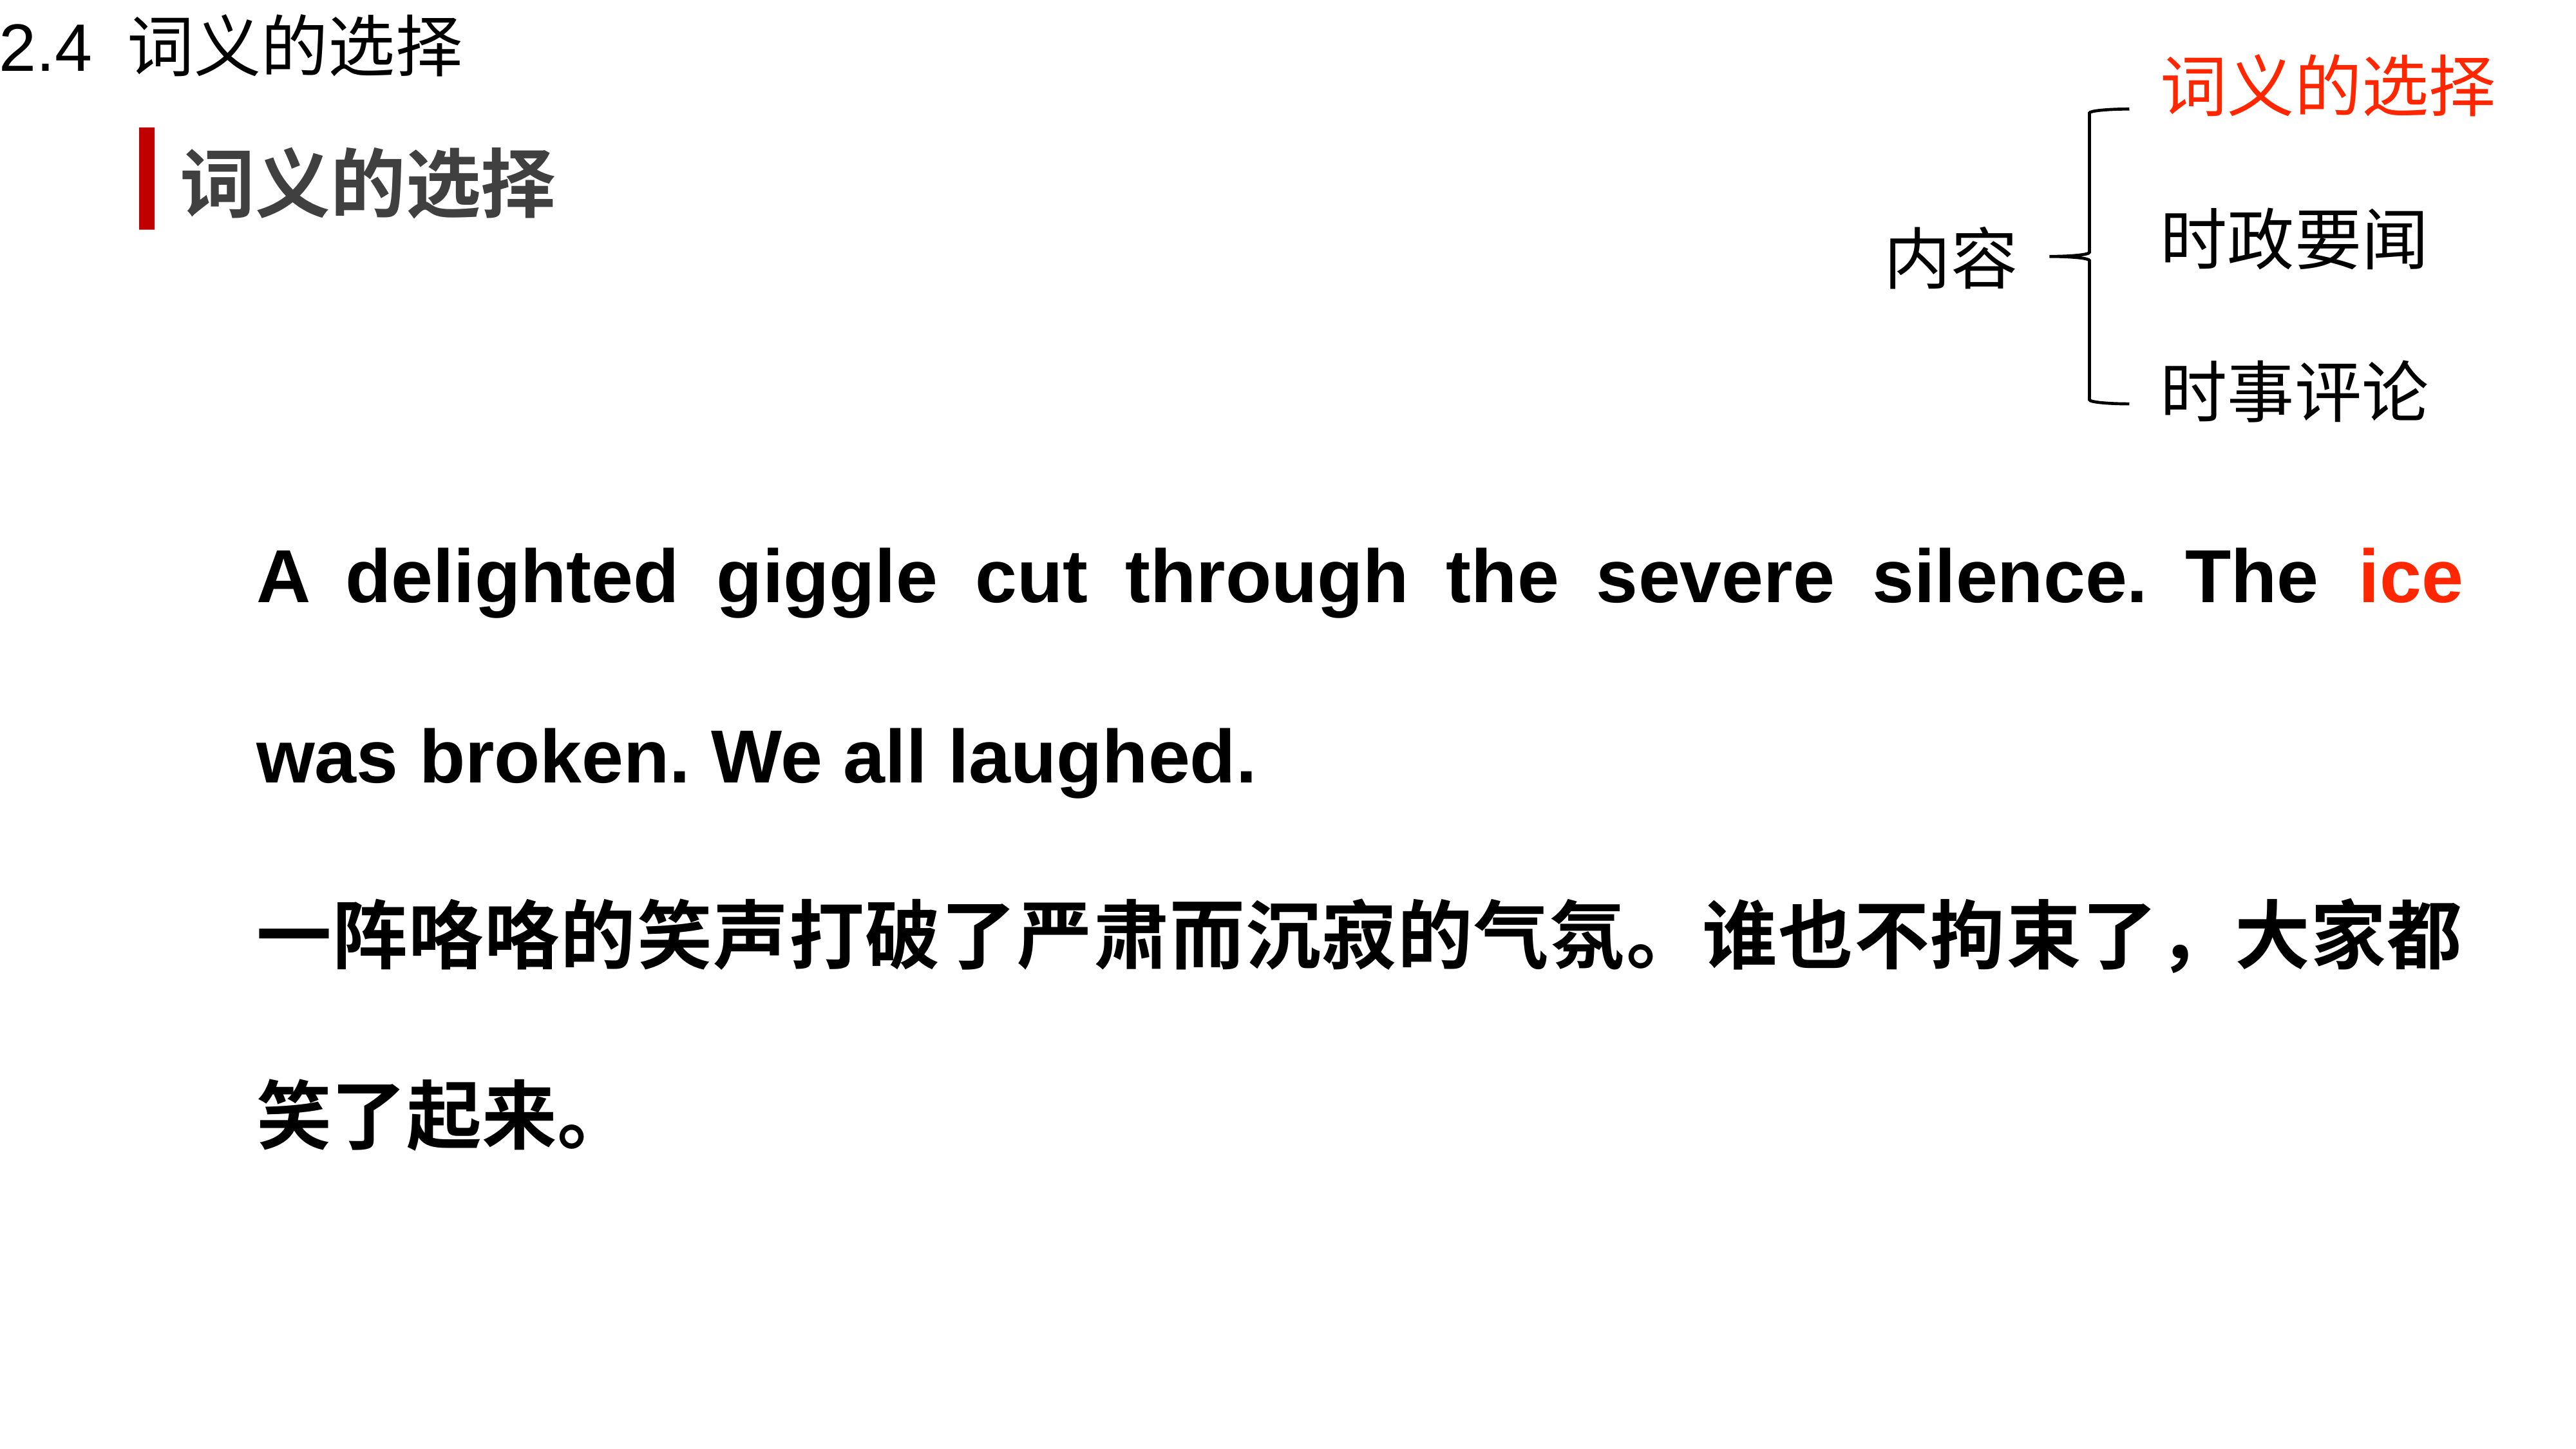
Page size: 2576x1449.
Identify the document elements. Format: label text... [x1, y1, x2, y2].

text_box 2.4 词义的选择 [0, 0, 468, 90]
text_box [2049, 109, 2130, 404]
text_box 词义的选择 [2155, 39, 2502, 130]
text_box 内容 [1879, 211, 2024, 303]
text_box [139, 127, 155, 230]
text_box 时事评论 [2155, 345, 2435, 436]
text_box 时政要闻 [2155, 191, 2435, 283]
text_box 词义的选择 [171, 126, 1819, 236]
text_box A delighted giggle cut through the severe silence. The ice was broken. We all laughed. 一阵咯咯的笑声打破了严肃而沉寂的气氛。谁也不拘束了，大家都笑了起来。 [251, 431, 2469, 1164]
